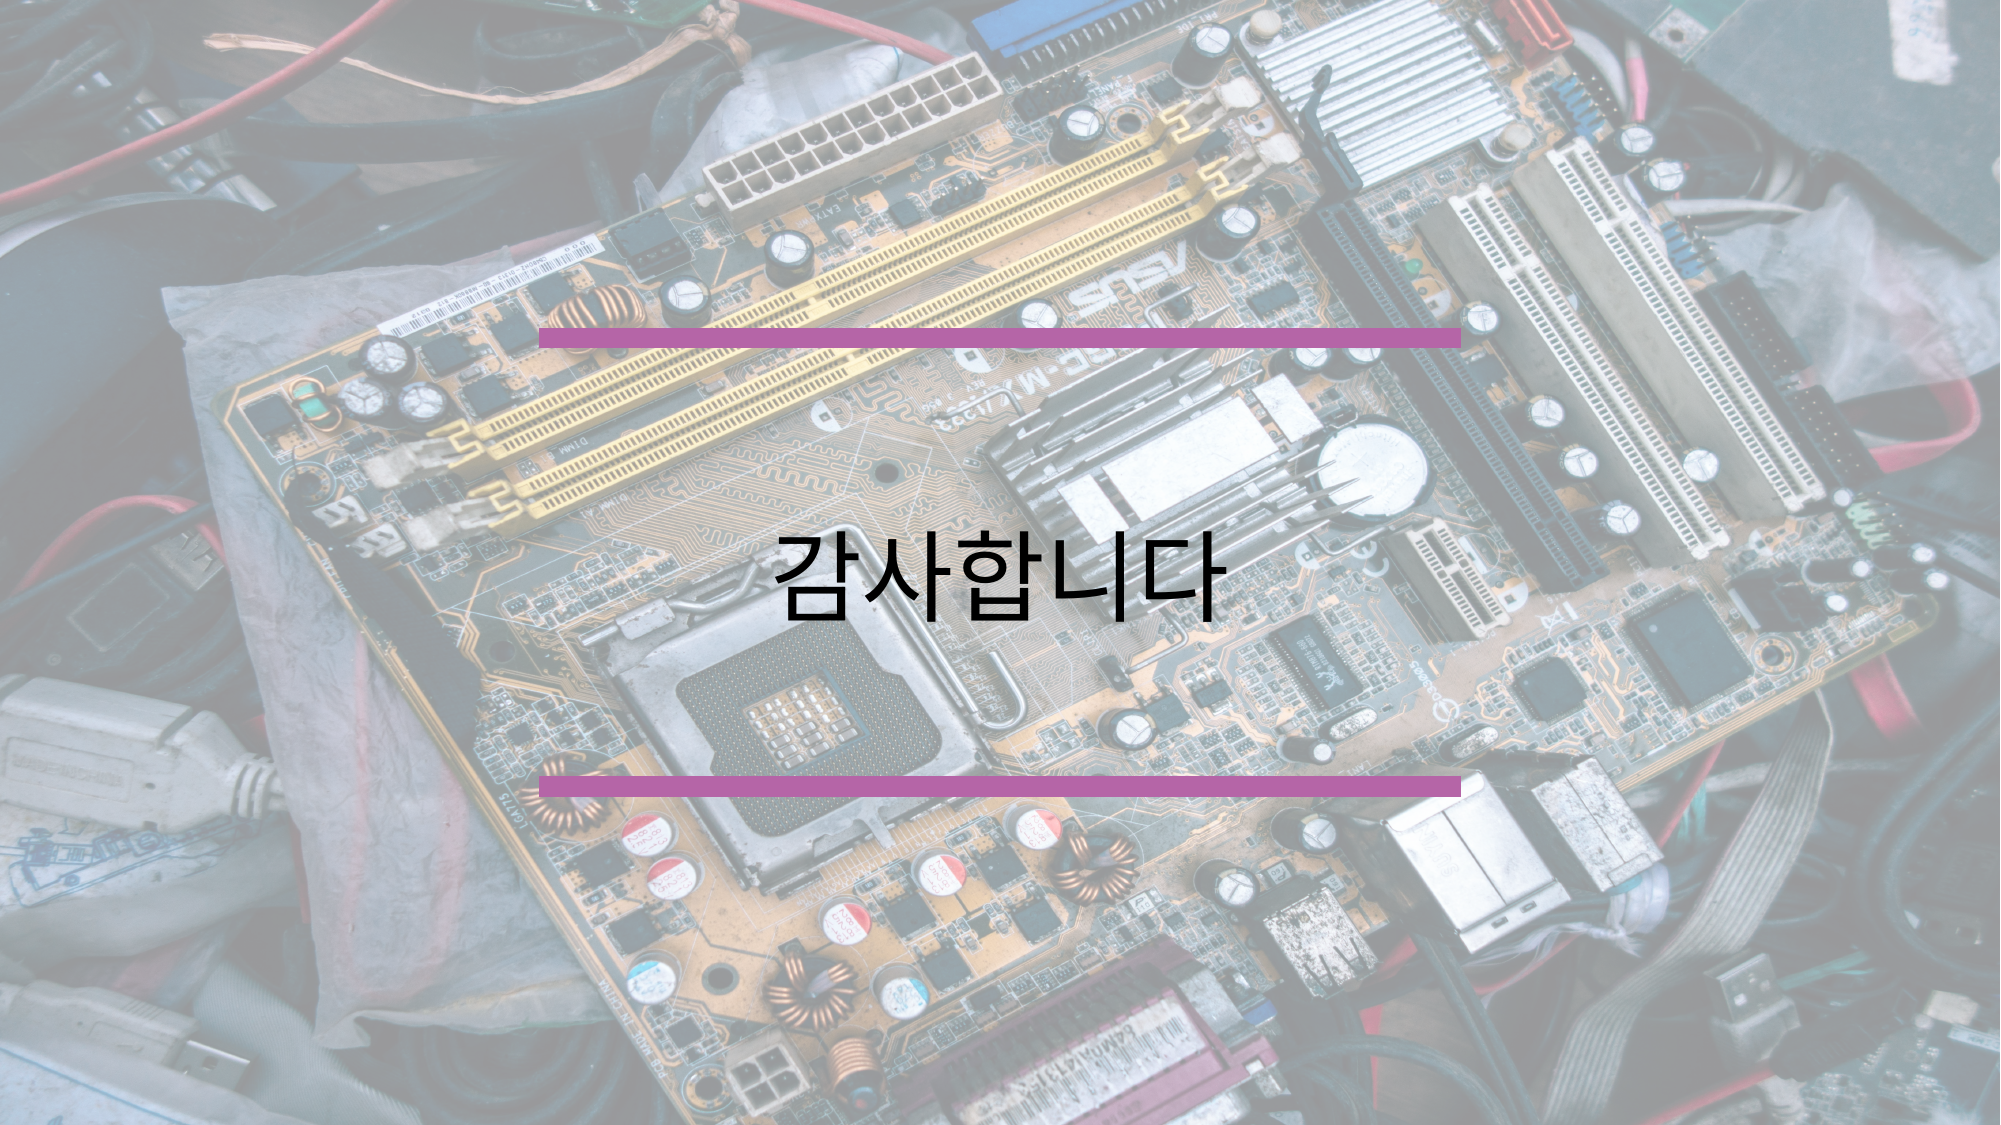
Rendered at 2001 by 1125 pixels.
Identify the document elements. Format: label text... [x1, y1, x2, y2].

text_box 감사합니다 [551, 506, 1449, 642]
